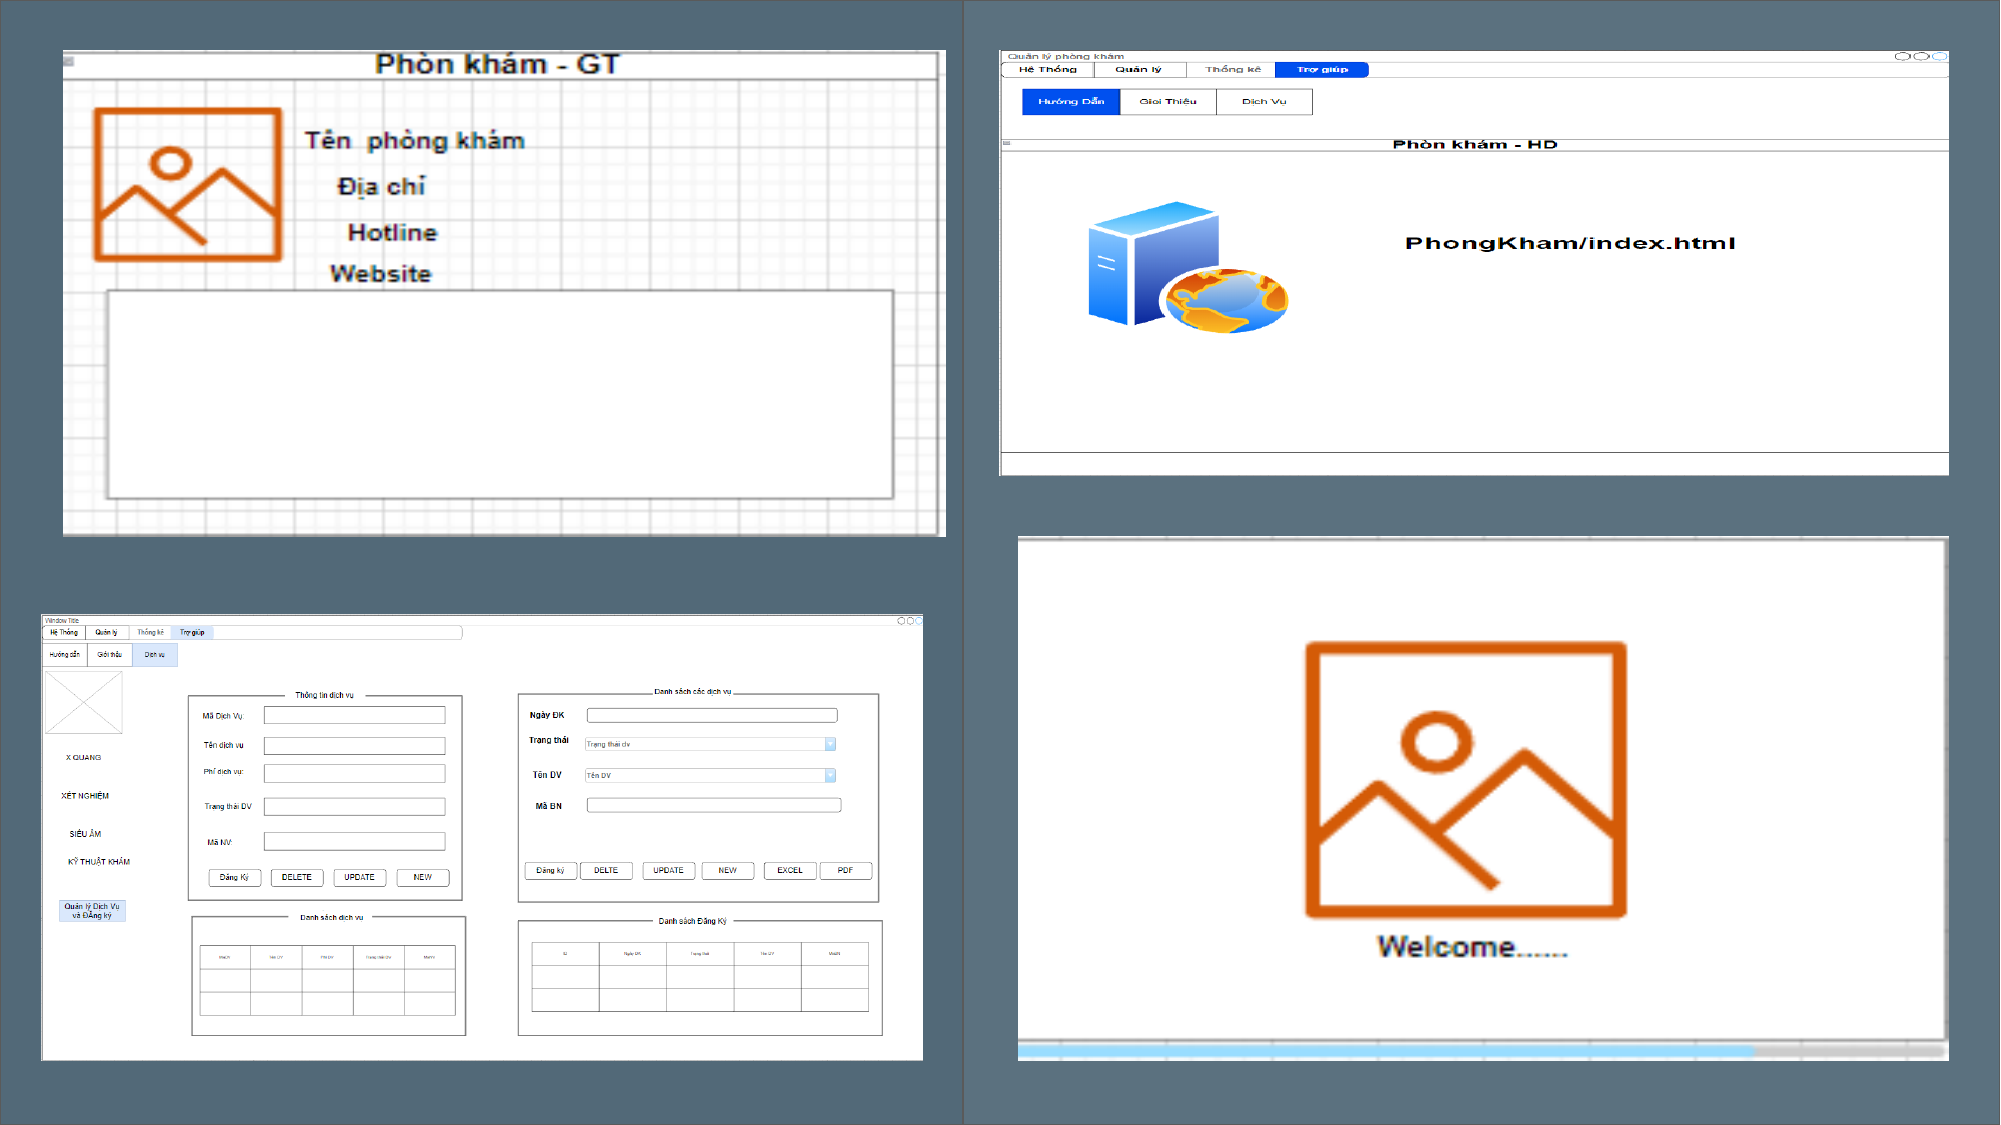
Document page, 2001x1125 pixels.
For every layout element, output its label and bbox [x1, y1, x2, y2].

picture [63, 50, 946, 537]
text_box [962, 0, 2000, 1125]
picture [999, 50, 1949, 476]
picture [1018, 536, 1949, 1061]
text_box [0, 0, 962, 1125]
picture [41, 614, 923, 1061]
